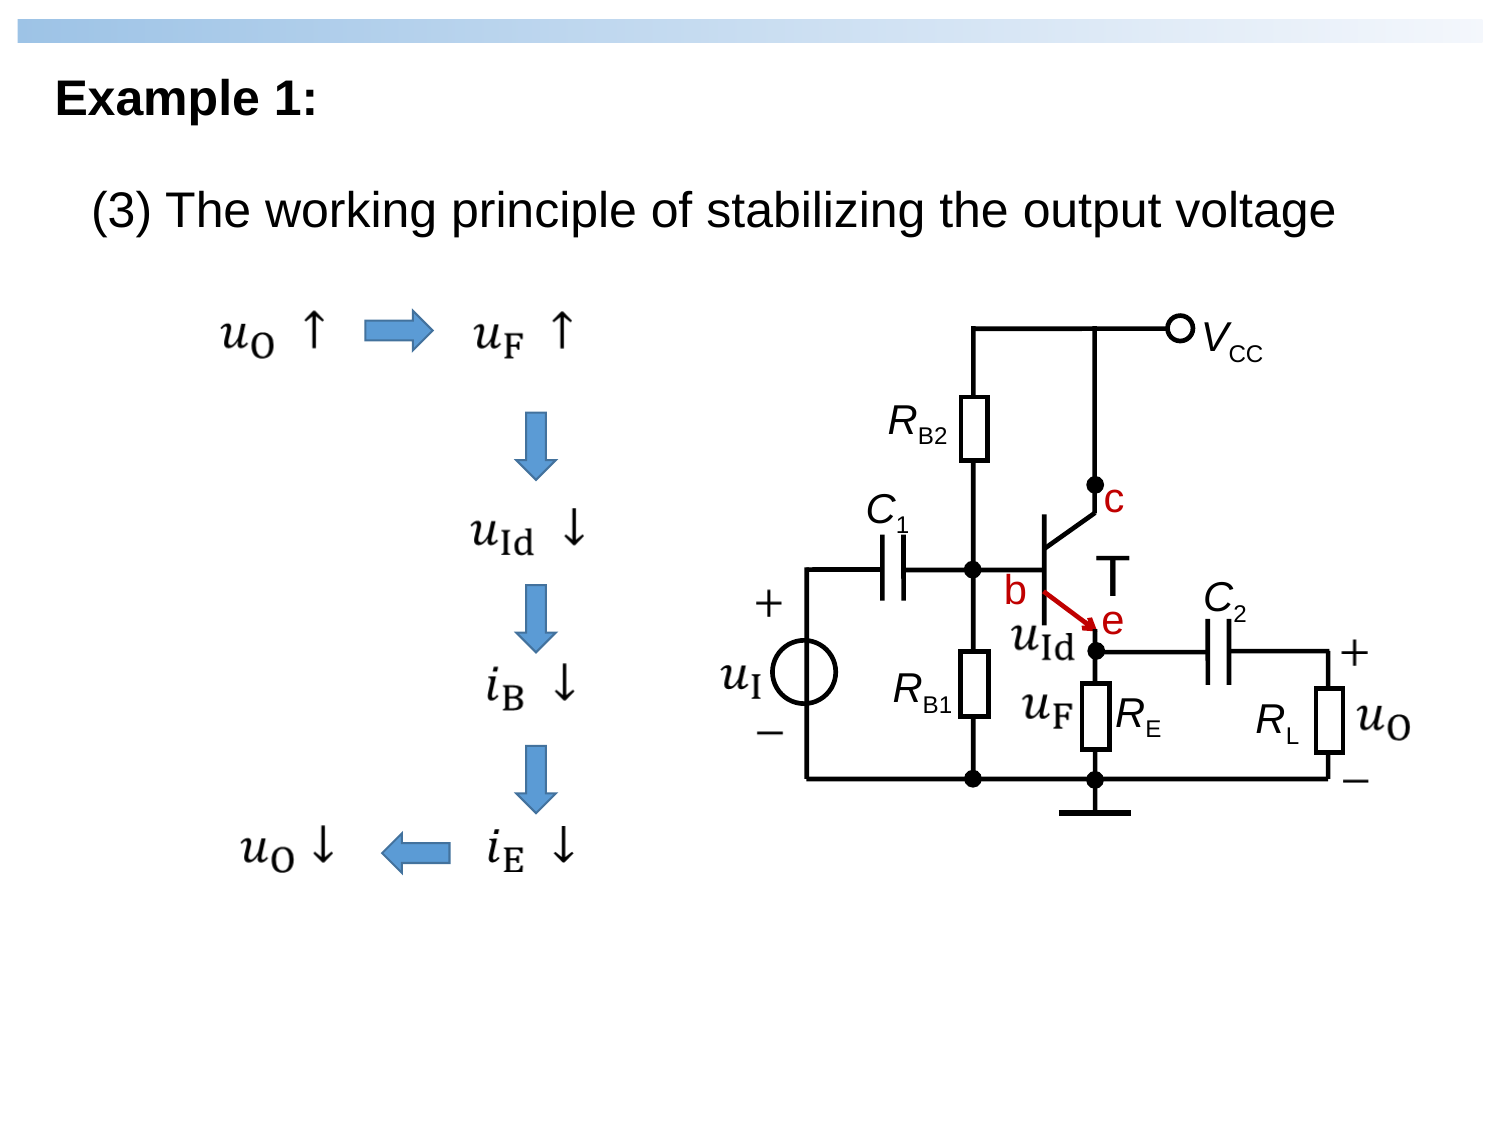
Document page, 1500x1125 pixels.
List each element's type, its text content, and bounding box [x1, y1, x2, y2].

text_box [513, 584, 559, 654]
text_box (3) The working principle of stabilizing the output voltage [76, 170, 1483, 245]
text_box [364, 308, 435, 353]
text_box [380, 830, 451, 876]
text_box [513, 744, 559, 815]
text_box [463, 645, 598, 722]
text_box [449, 293, 598, 370]
text_box [219, 807, 357, 884]
text_box [17, 18, 1483, 44]
text_box [513, 411, 559, 482]
text_box [463, 807, 598, 884]
text_box [199, 292, 348, 369]
text_box [449, 489, 608, 566]
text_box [699, 302, 1436, 814]
text_box Example 1: [39, 58, 415, 134]
